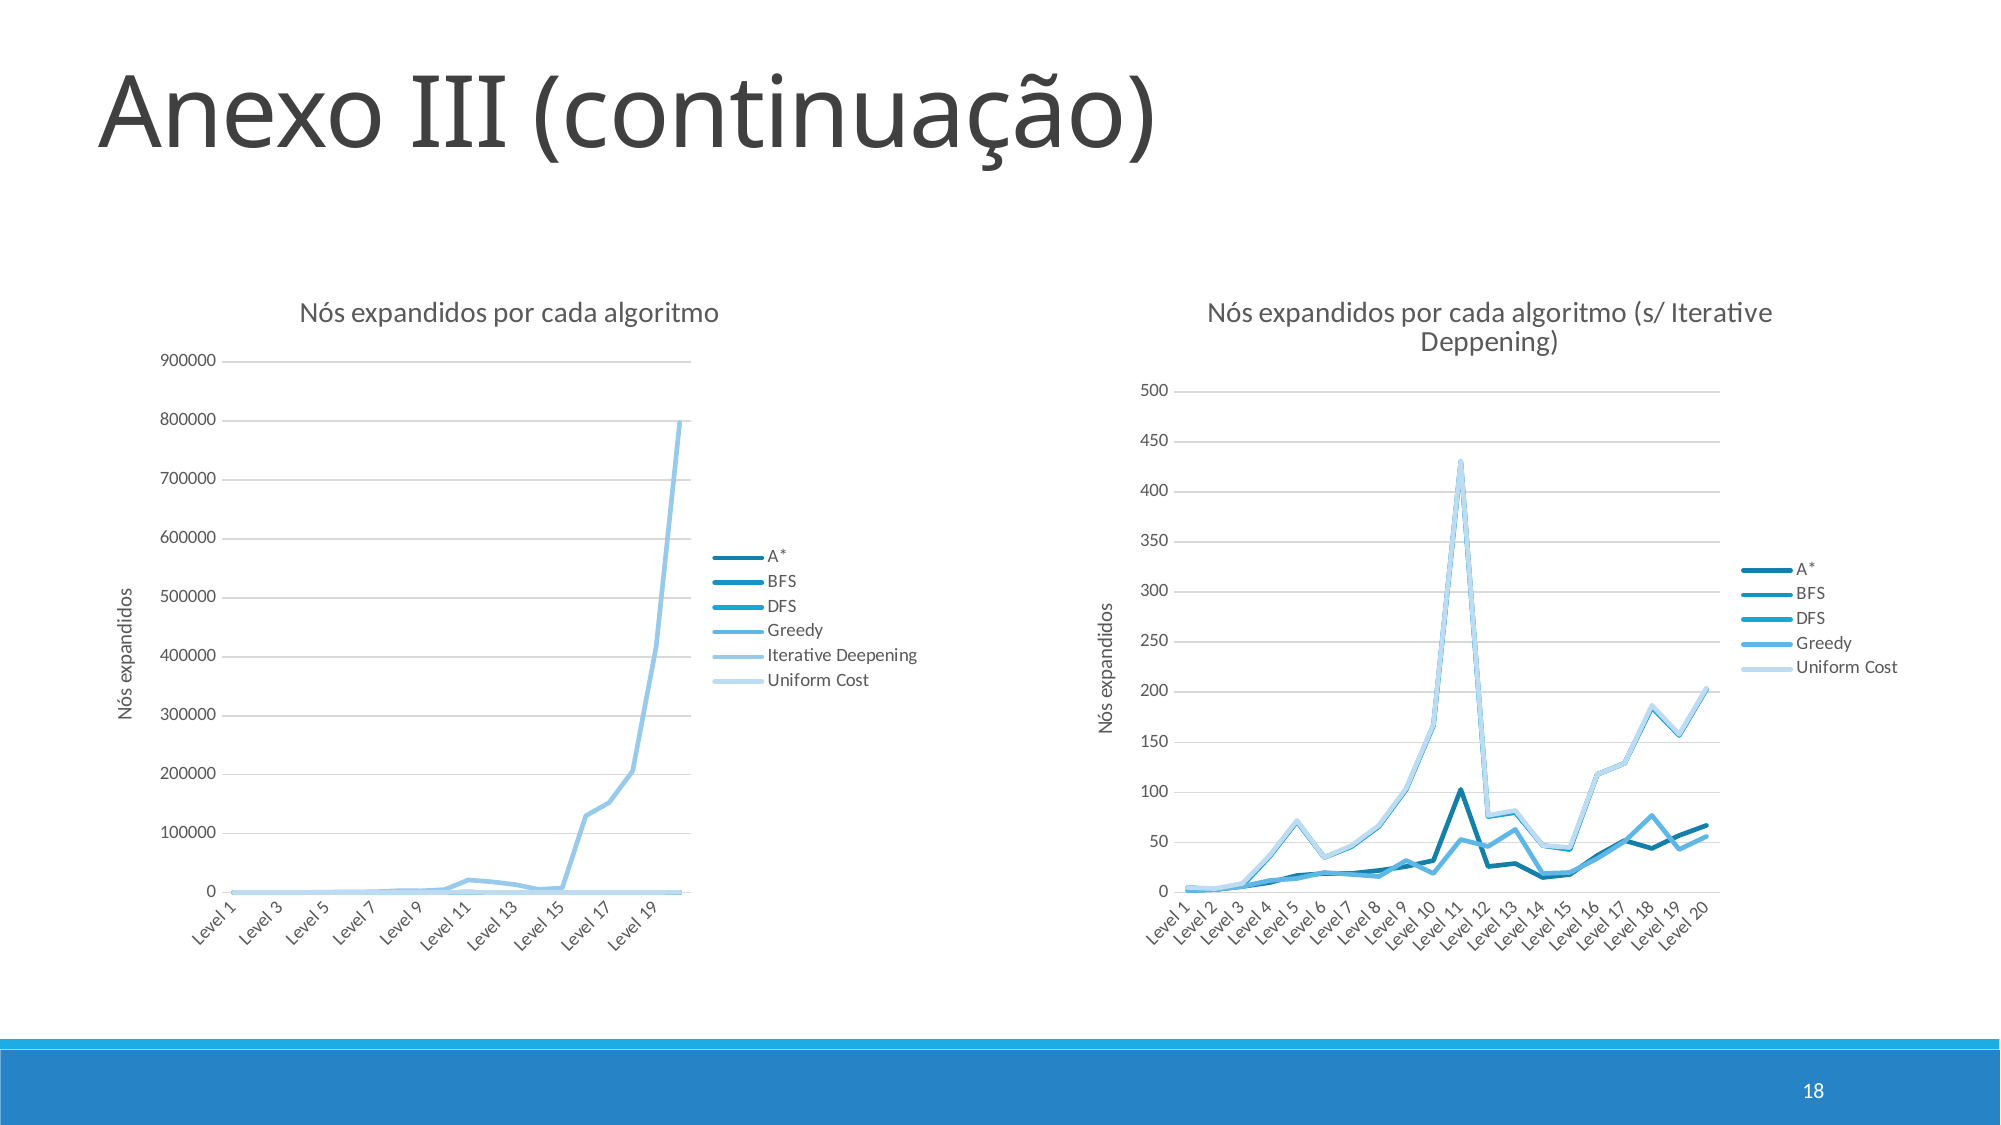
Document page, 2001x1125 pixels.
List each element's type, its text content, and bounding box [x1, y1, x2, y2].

title Anexo III (continuação) [83, 0, 1734, 176]
chart [82, 269, 937, 971]
chart [1062, 269, 1918, 971]
slide_number 18 [1624, 1059, 1840, 1120]
